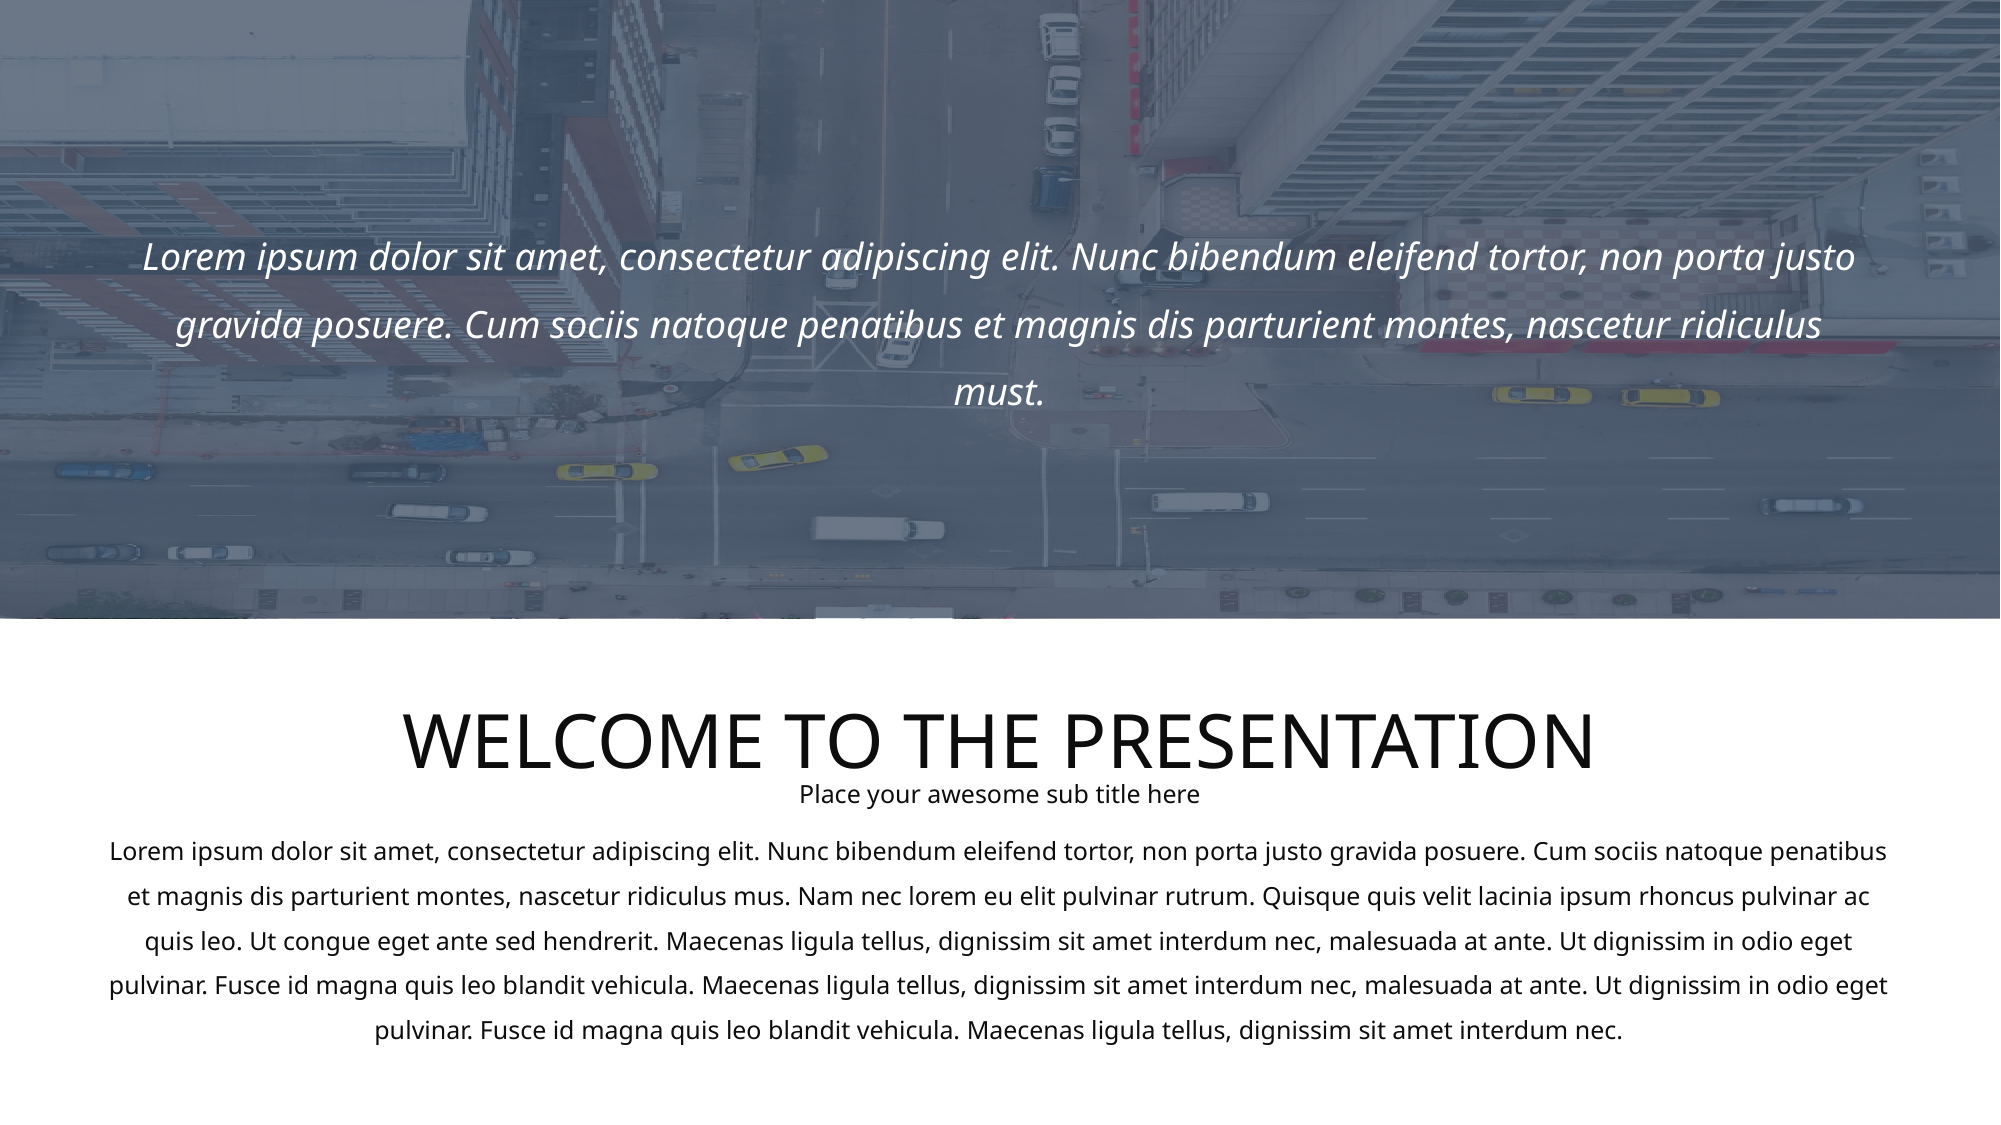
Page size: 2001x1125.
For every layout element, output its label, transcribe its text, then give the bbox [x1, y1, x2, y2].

text_box [0, 0, 2000, 619]
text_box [92, 640, 1907, 805]
text_box Lorem ipsum dolor sit amet, consectetur adipiscing elit. Nunc bibendum eleifend tortor, non porta justo gravida posuere. Cum sociis natoque penatibus et magnis dis parturient montes, nascetur ridiculus must. [125, 203, 1875, 421]
text_box Lorem ipsum dolor sit amet, consectetur adipiscing elit. Nunc bibendum eleifend tortor, non porta justo gravida posuere. Cum sociis natoque penatibus et magnis dis parturient montes, nascetur ridiculus mus. Nam nec lorem eu elit pulvinar rutrum. Quisque quis velit lacinia ipsum rhoncus pulvinar ac quis leo. Ut congue eget ante sed hendrerit. Maecenas ligula tellus, dignissim sit amet interdum nec, malesuada at ante. Ut dignissim in odio eget pulvinar. Fusce id magna quis leo blandit vehicula. Maecenas ligula tellus, dignissim sit amet interdum nec, malesuada at ante. Ut dignissim in odio eget pulvinar. Fusce id magna quis leo blandit vehicula. Maecenas ligula tellus, dignissim sit amet interdum nec. [92, 812, 1907, 1052]
